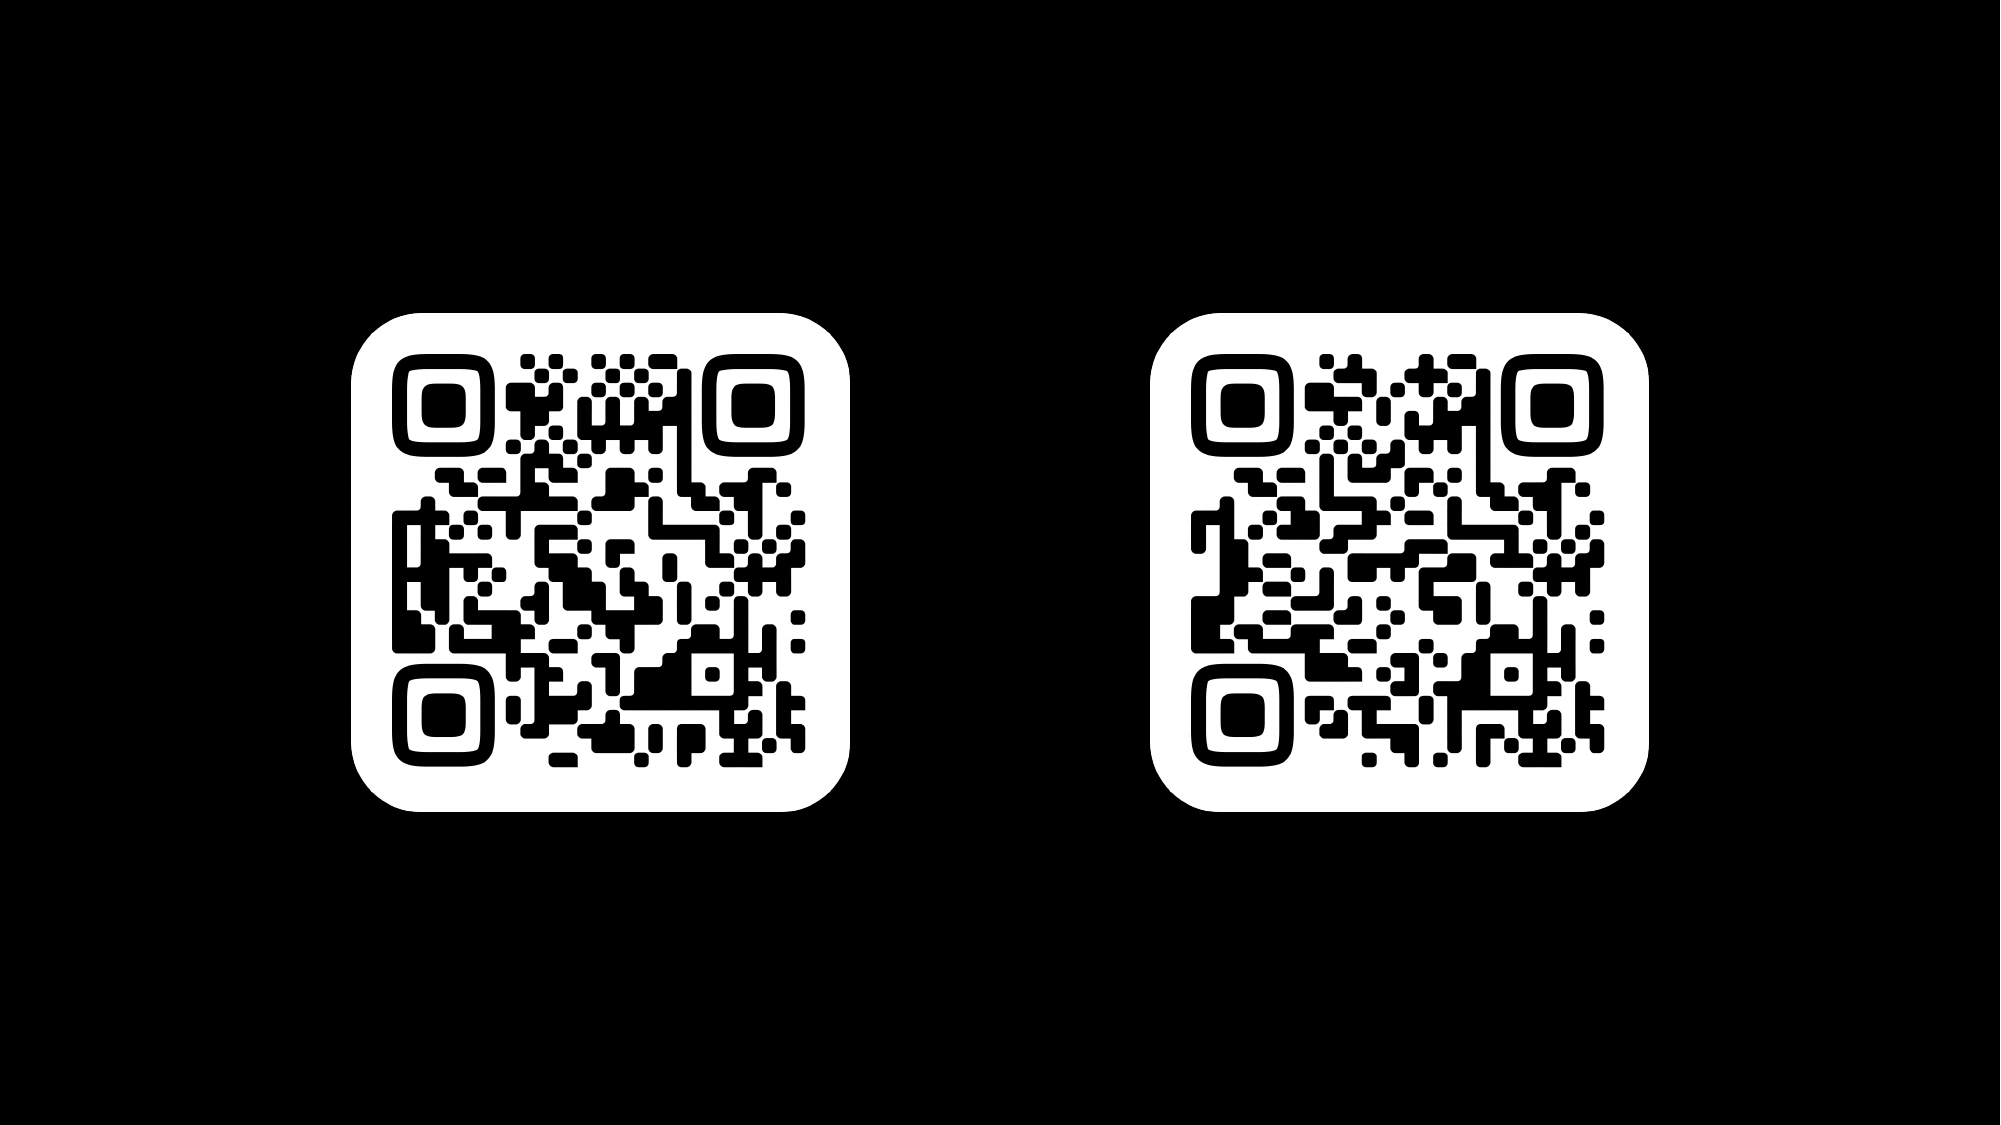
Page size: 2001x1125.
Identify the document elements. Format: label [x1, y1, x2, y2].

text_box [351, 313, 1649, 812]
